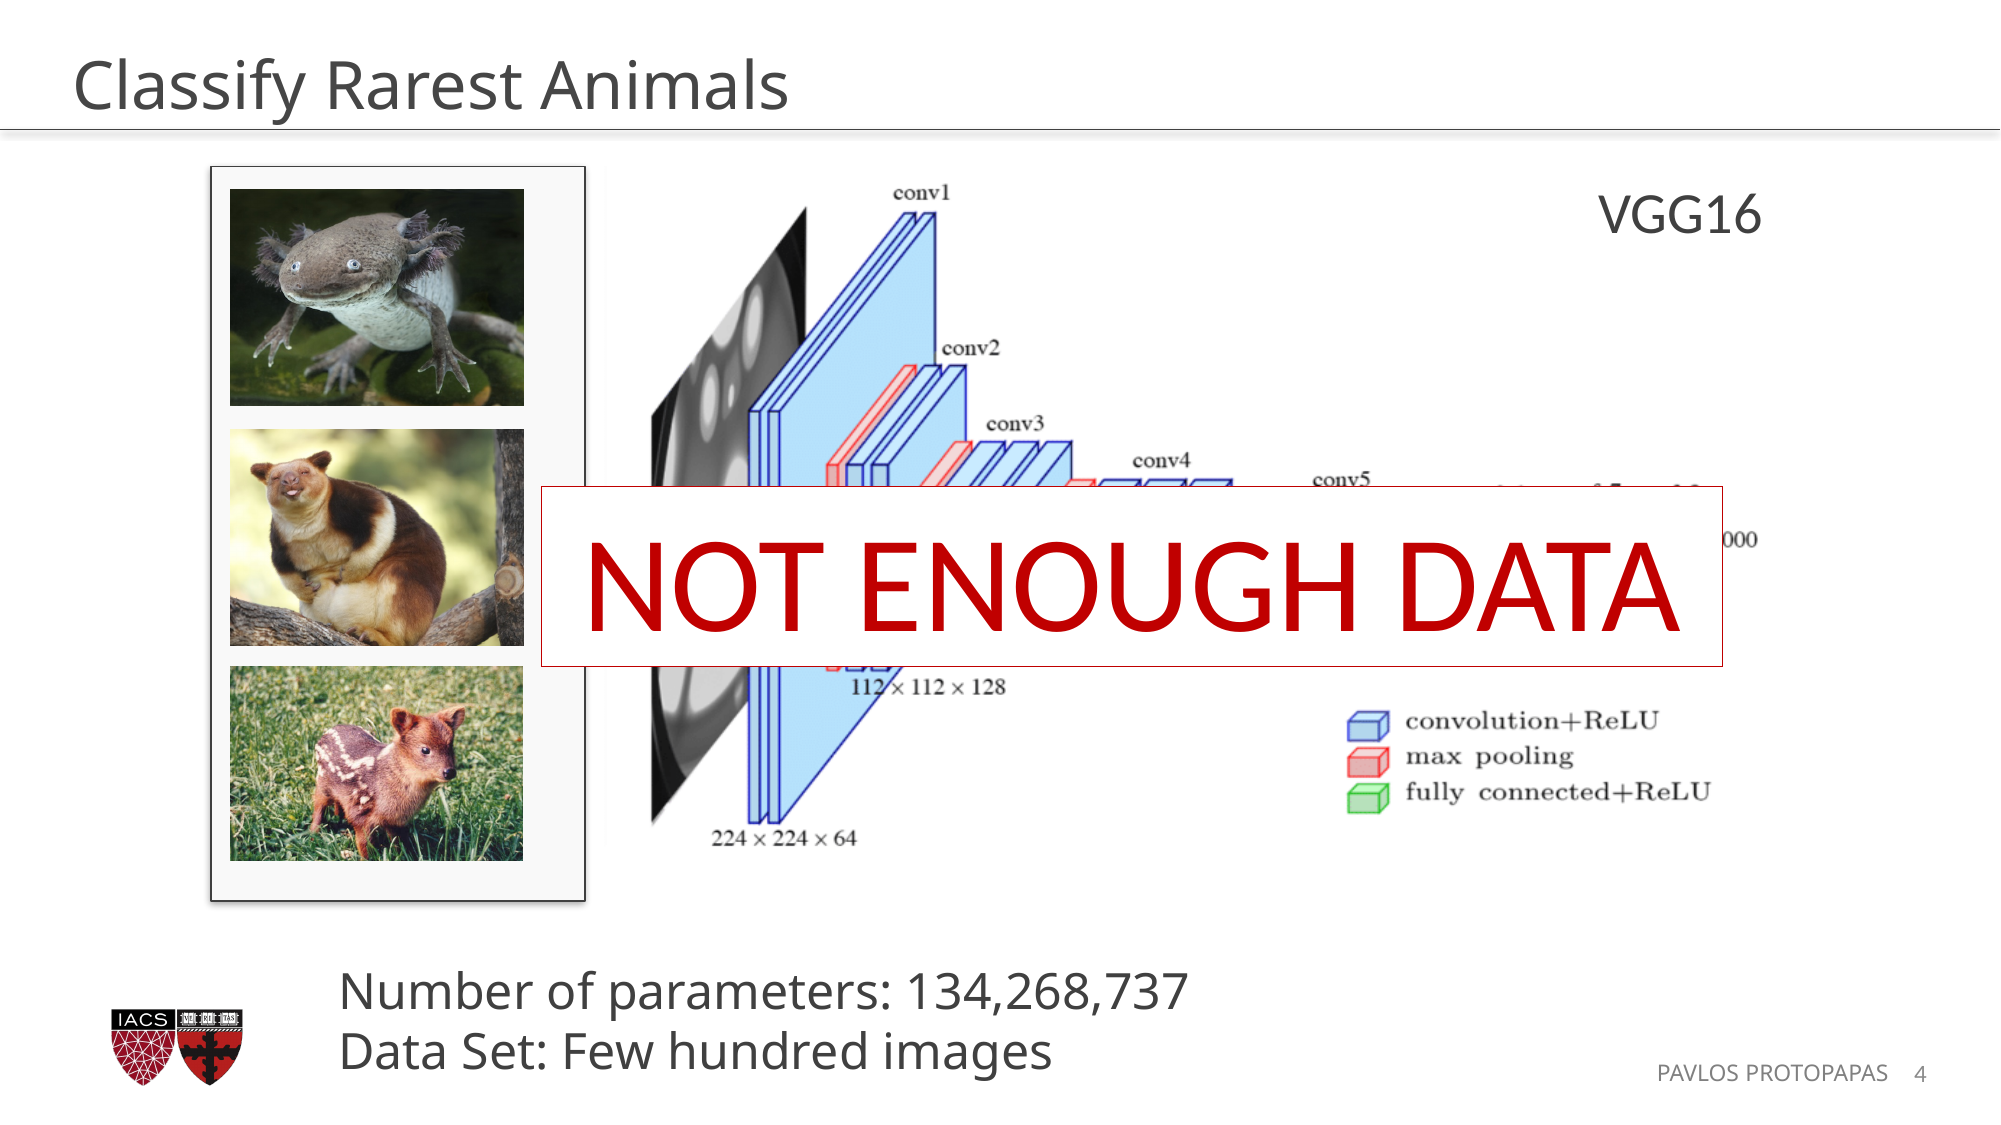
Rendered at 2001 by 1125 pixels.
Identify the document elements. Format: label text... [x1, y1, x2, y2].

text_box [604, 166, 1834, 902]
slide_number 4 [1475, 1042, 1942, 1103]
text_box NOT ENOUGH DATA [590, 486, 599, 667]
title Classify Rarest Animals [57, 35, 1943, 162]
text_box Number of parameters: 134,268,737 Data Set: Few hundred images [323, 951, 1277, 1087]
picture [109, 1009, 243, 1086]
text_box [210, 166, 586, 902]
